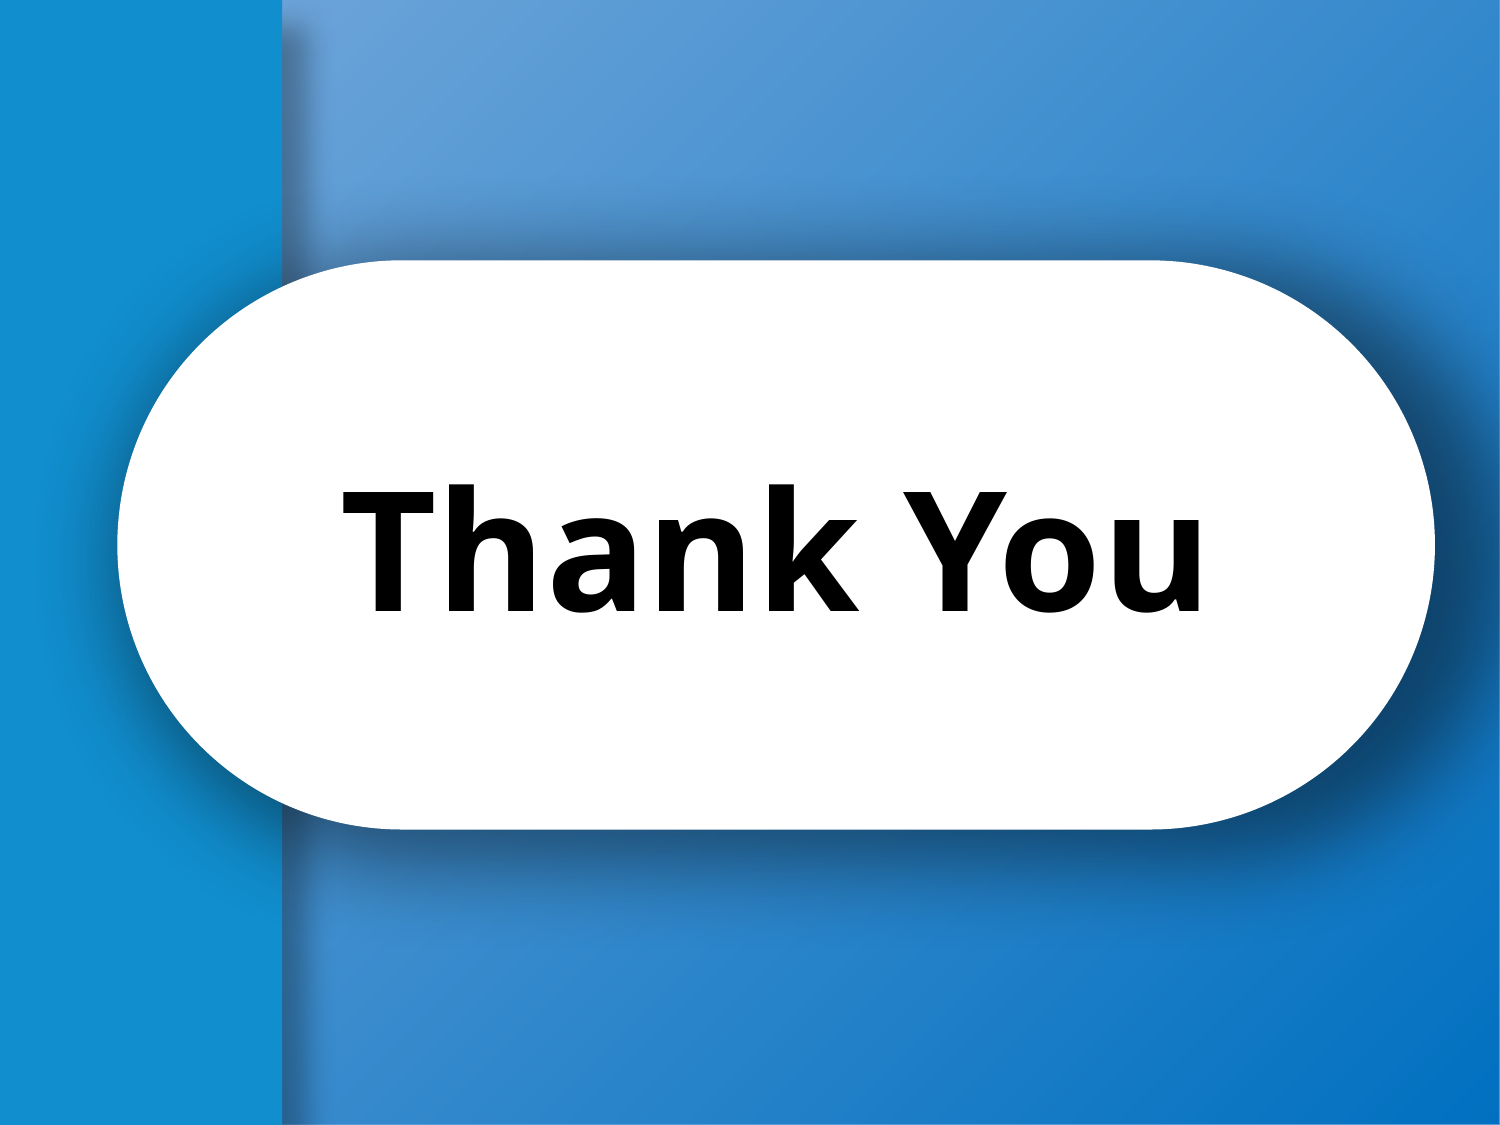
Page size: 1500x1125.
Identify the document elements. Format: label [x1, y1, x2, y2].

text_box [0, 0, 1500, 1125]
